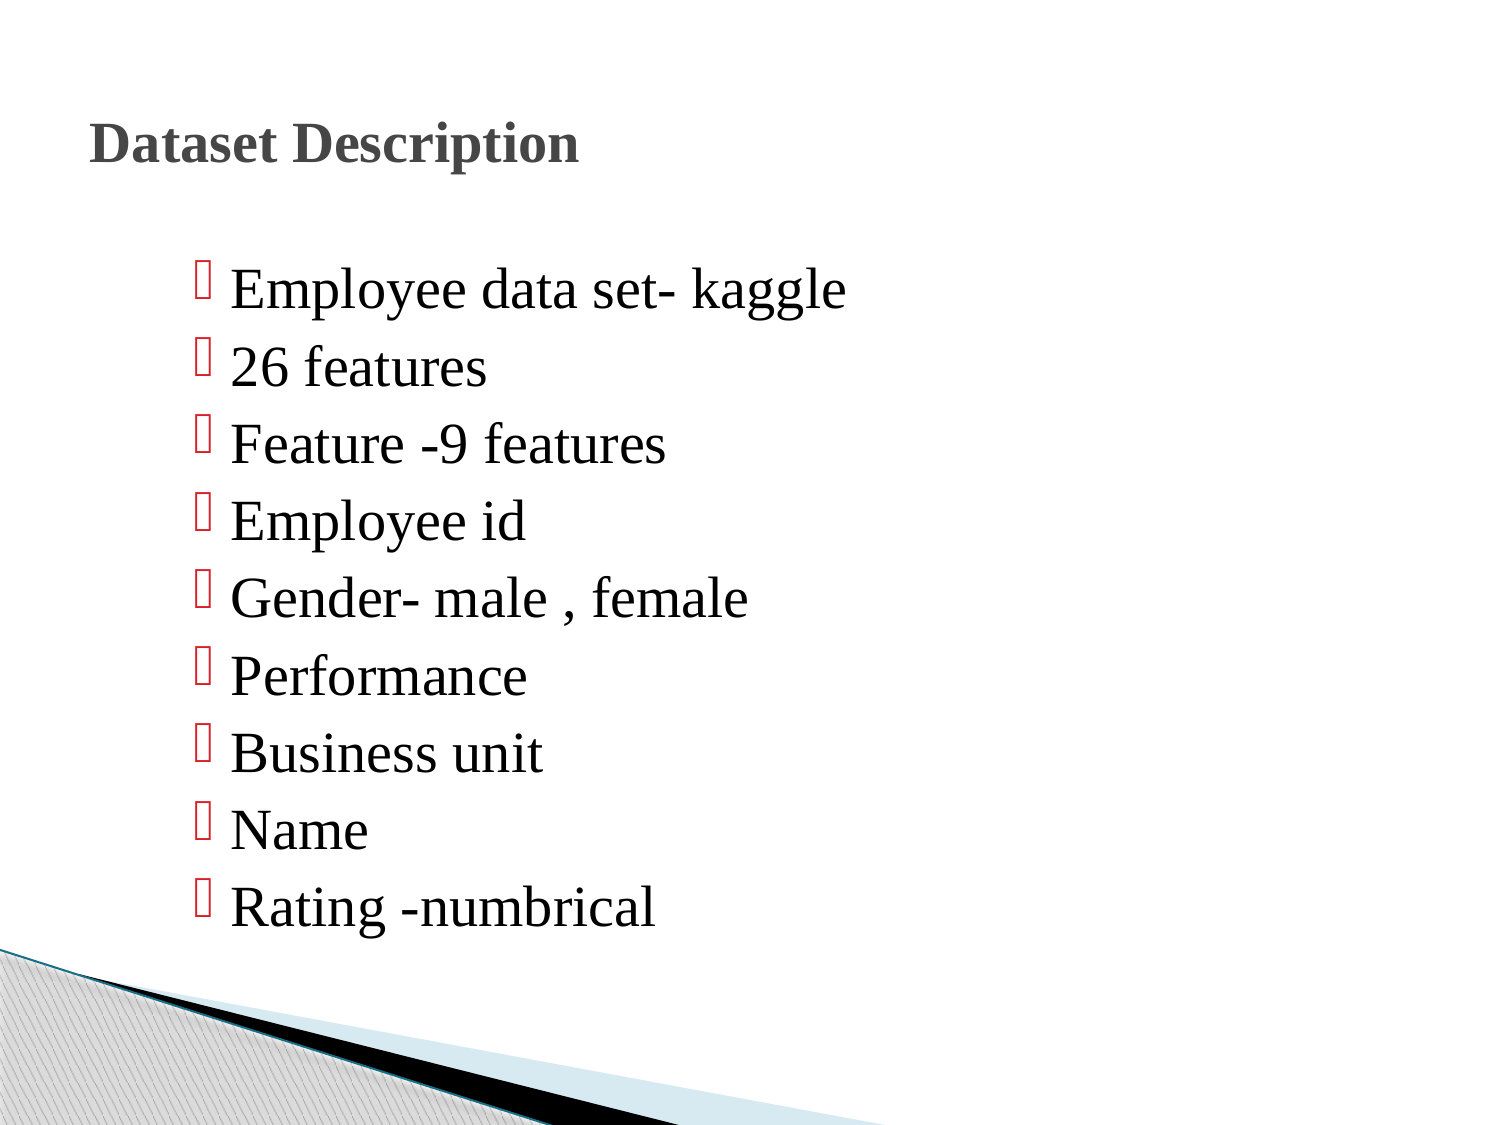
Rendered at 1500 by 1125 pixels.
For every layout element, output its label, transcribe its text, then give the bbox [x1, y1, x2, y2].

list Employee data set- kaggle 26 features Feature -9 features Employee id Gender- male , female Performance Business unit Name Rating -numbrical [75, 243, 1425, 986]
title Dataset Description [75, 45, 1425, 233]
